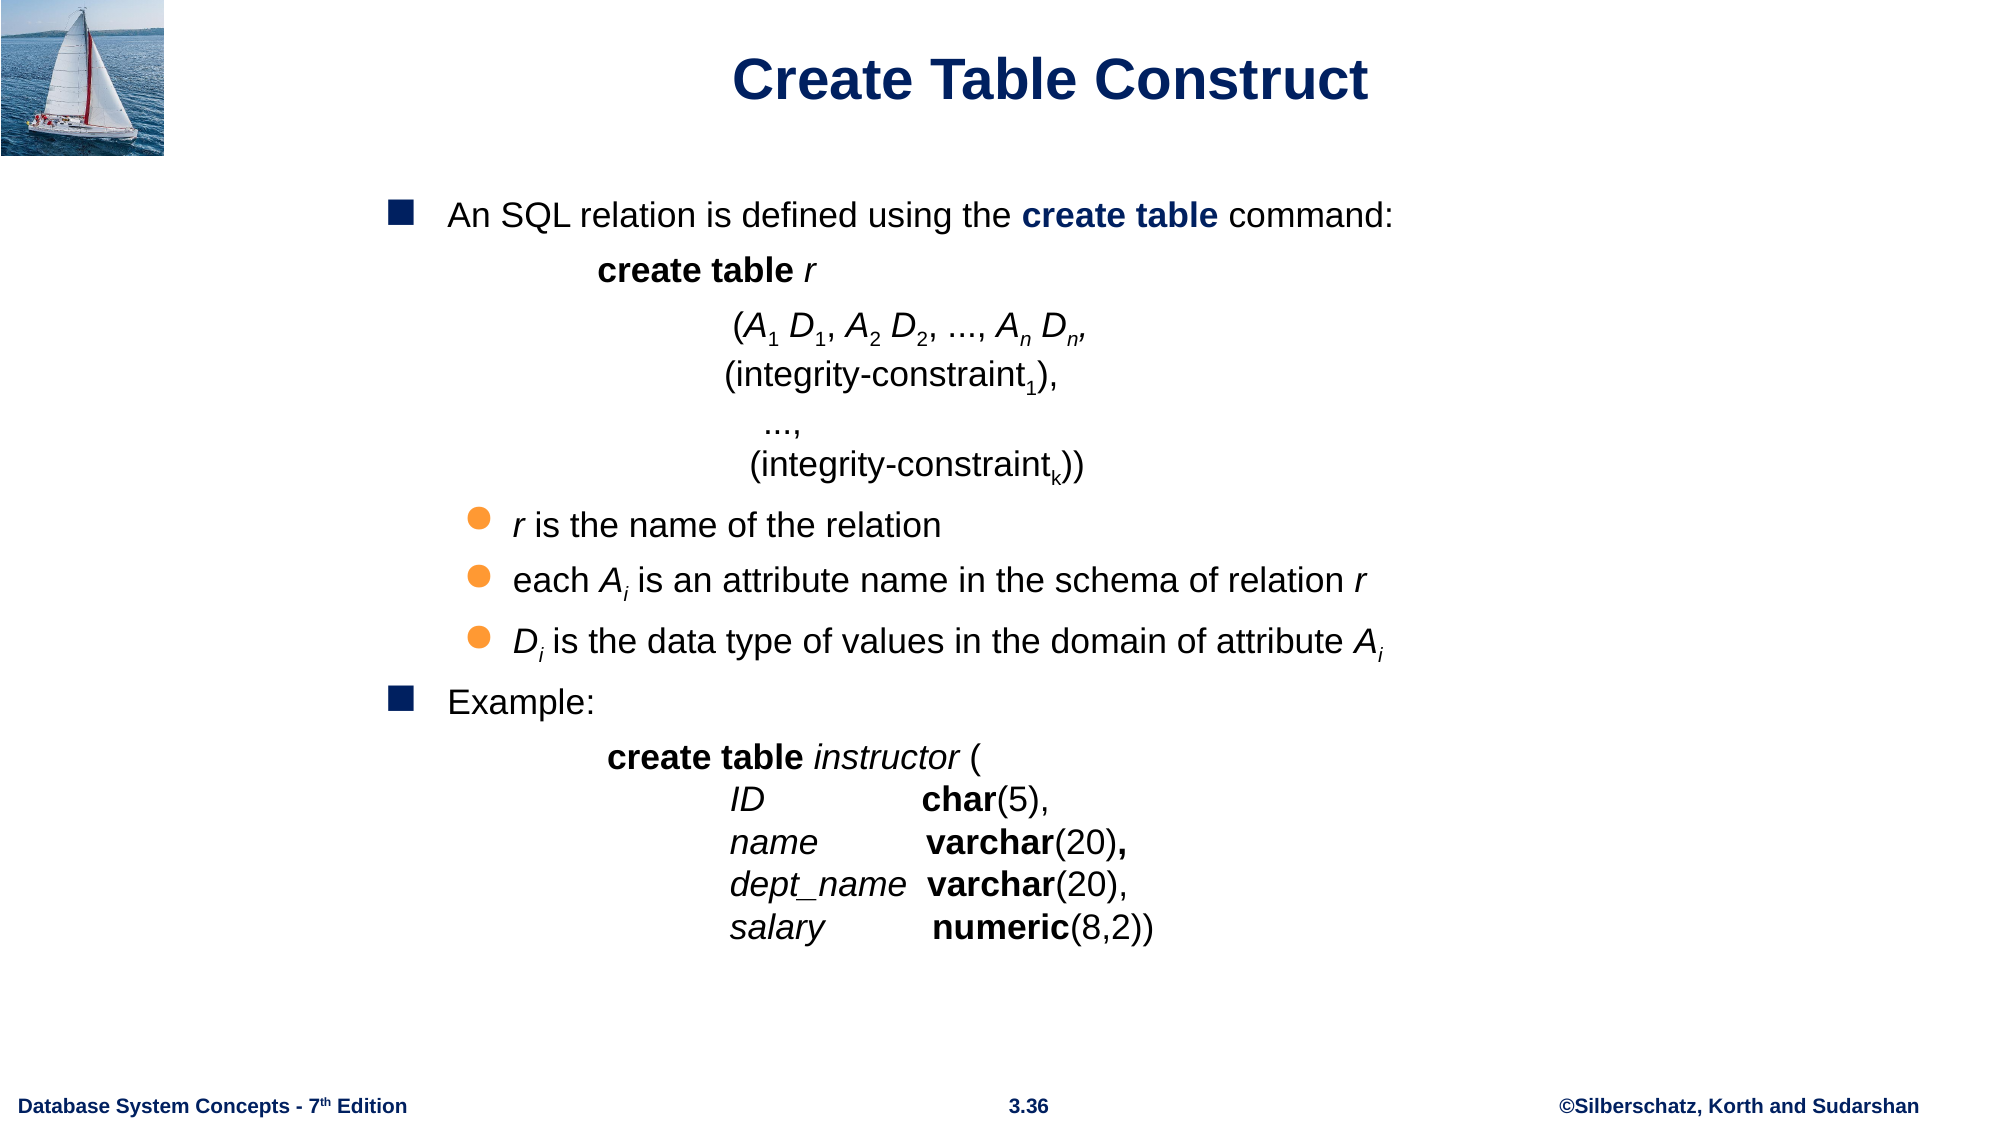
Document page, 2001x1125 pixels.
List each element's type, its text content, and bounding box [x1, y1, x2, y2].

picture [1, 0, 164, 156]
list An SQL relation is defined using the create table command: create table r (A1 D1, A2 D2, ..., An Dn, (integrity-constraint1), ..., (integrity-constraintk)) r is the name of the relation each Ai is an attribute name in the schema of relation r Di is the data type of values in the domain of attribute Ai Example: create table instructor ( ID char(5), name varchar(20), dept_name varchar(20), salary numeric(8,2)) [376, 184, 1586, 1014]
title Create Table Construct [167, 18, 1935, 120]
